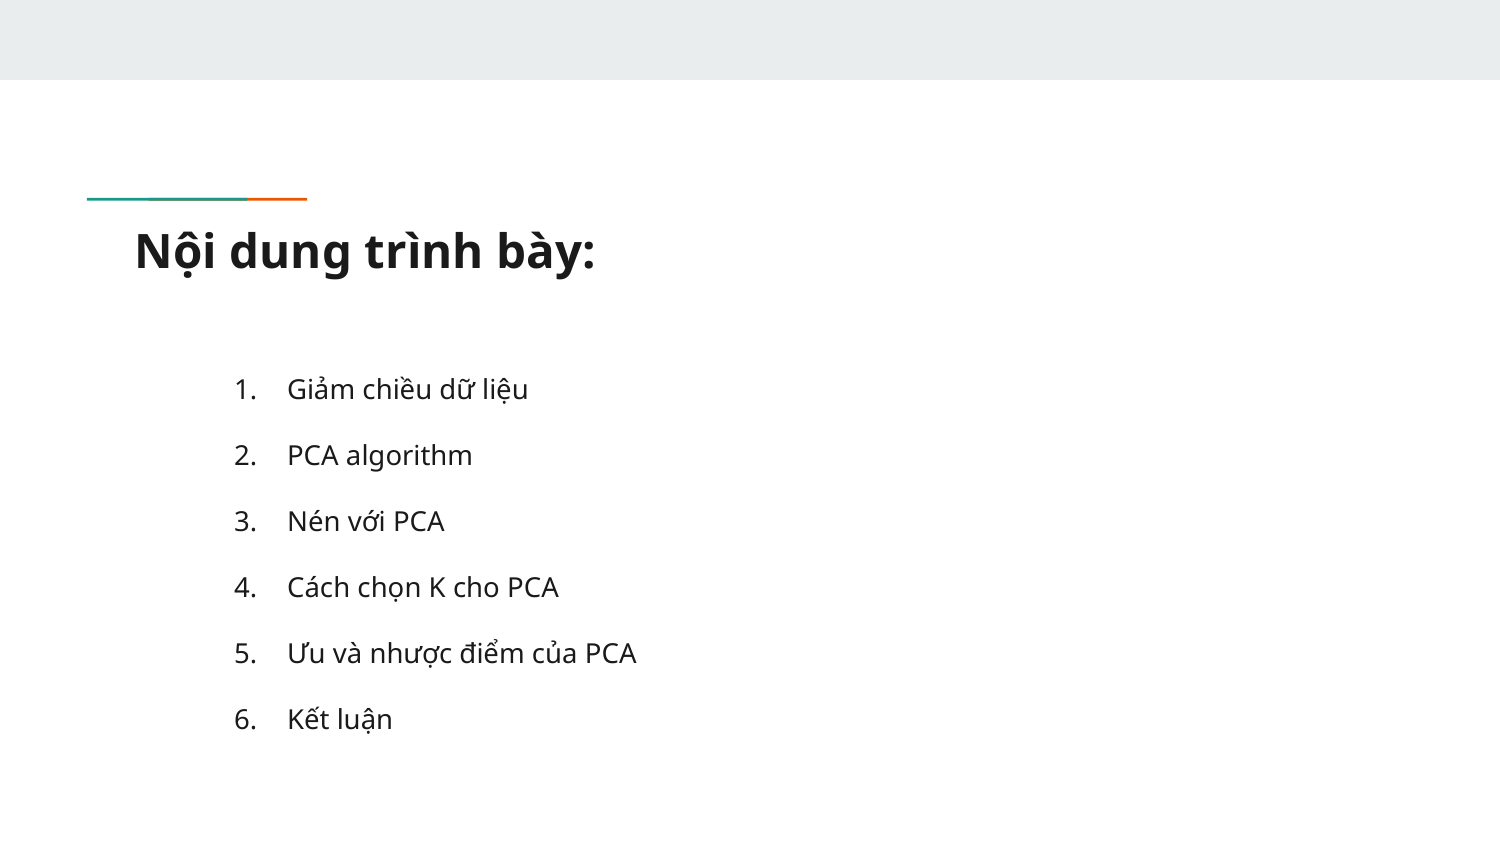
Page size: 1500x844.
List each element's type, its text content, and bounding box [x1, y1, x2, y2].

title Nội dung trình bày: [119, 205, 1381, 294]
list Giảm chiều dữ liệu PCA algorithm Nén với PCA Cách chọn K cho PCA Ưu và nhược điểm của PCA Kết luận [119, 324, 1381, 752]
